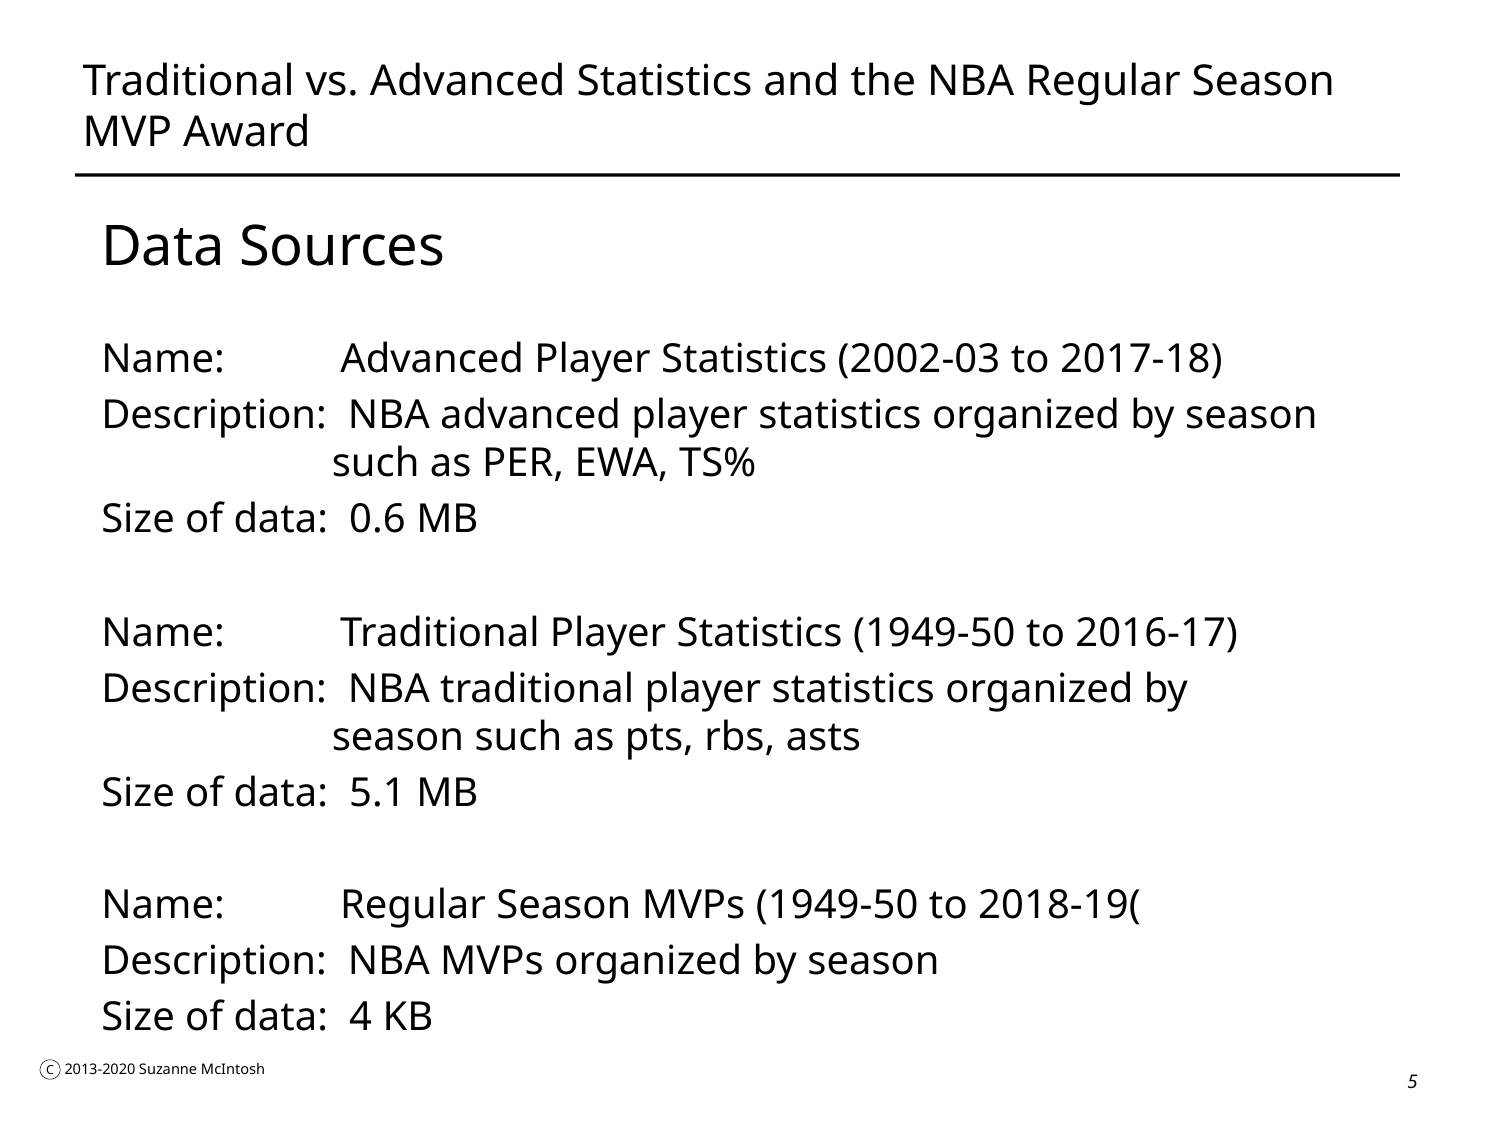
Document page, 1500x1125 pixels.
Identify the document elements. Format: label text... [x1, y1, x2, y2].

list Data Sources Name: Advanced Player Statistics (2002-03 to 2017-18) Description: NBA advanced player statistics organized by season such as PER, EWA, TS% Size of data: 0.6 MB Name: Traditional Player Statistics (1949-50 to 2016-17) Description: NBA traditional player statistics organized by season such as pts, rbs, asts Size of data: 5.1 MB Name: Regular Season MVPs (1949-50 to 2018-19( Description: NBA MVPs organized by season Size of data: 4 KB [93, 184, 1372, 1063]
slide_number 5 [1395, 1061, 1426, 1101]
title Traditional vs. Advanced Statistics and the NBA Regular Season MVP Award [74, 45, 1426, 163]
